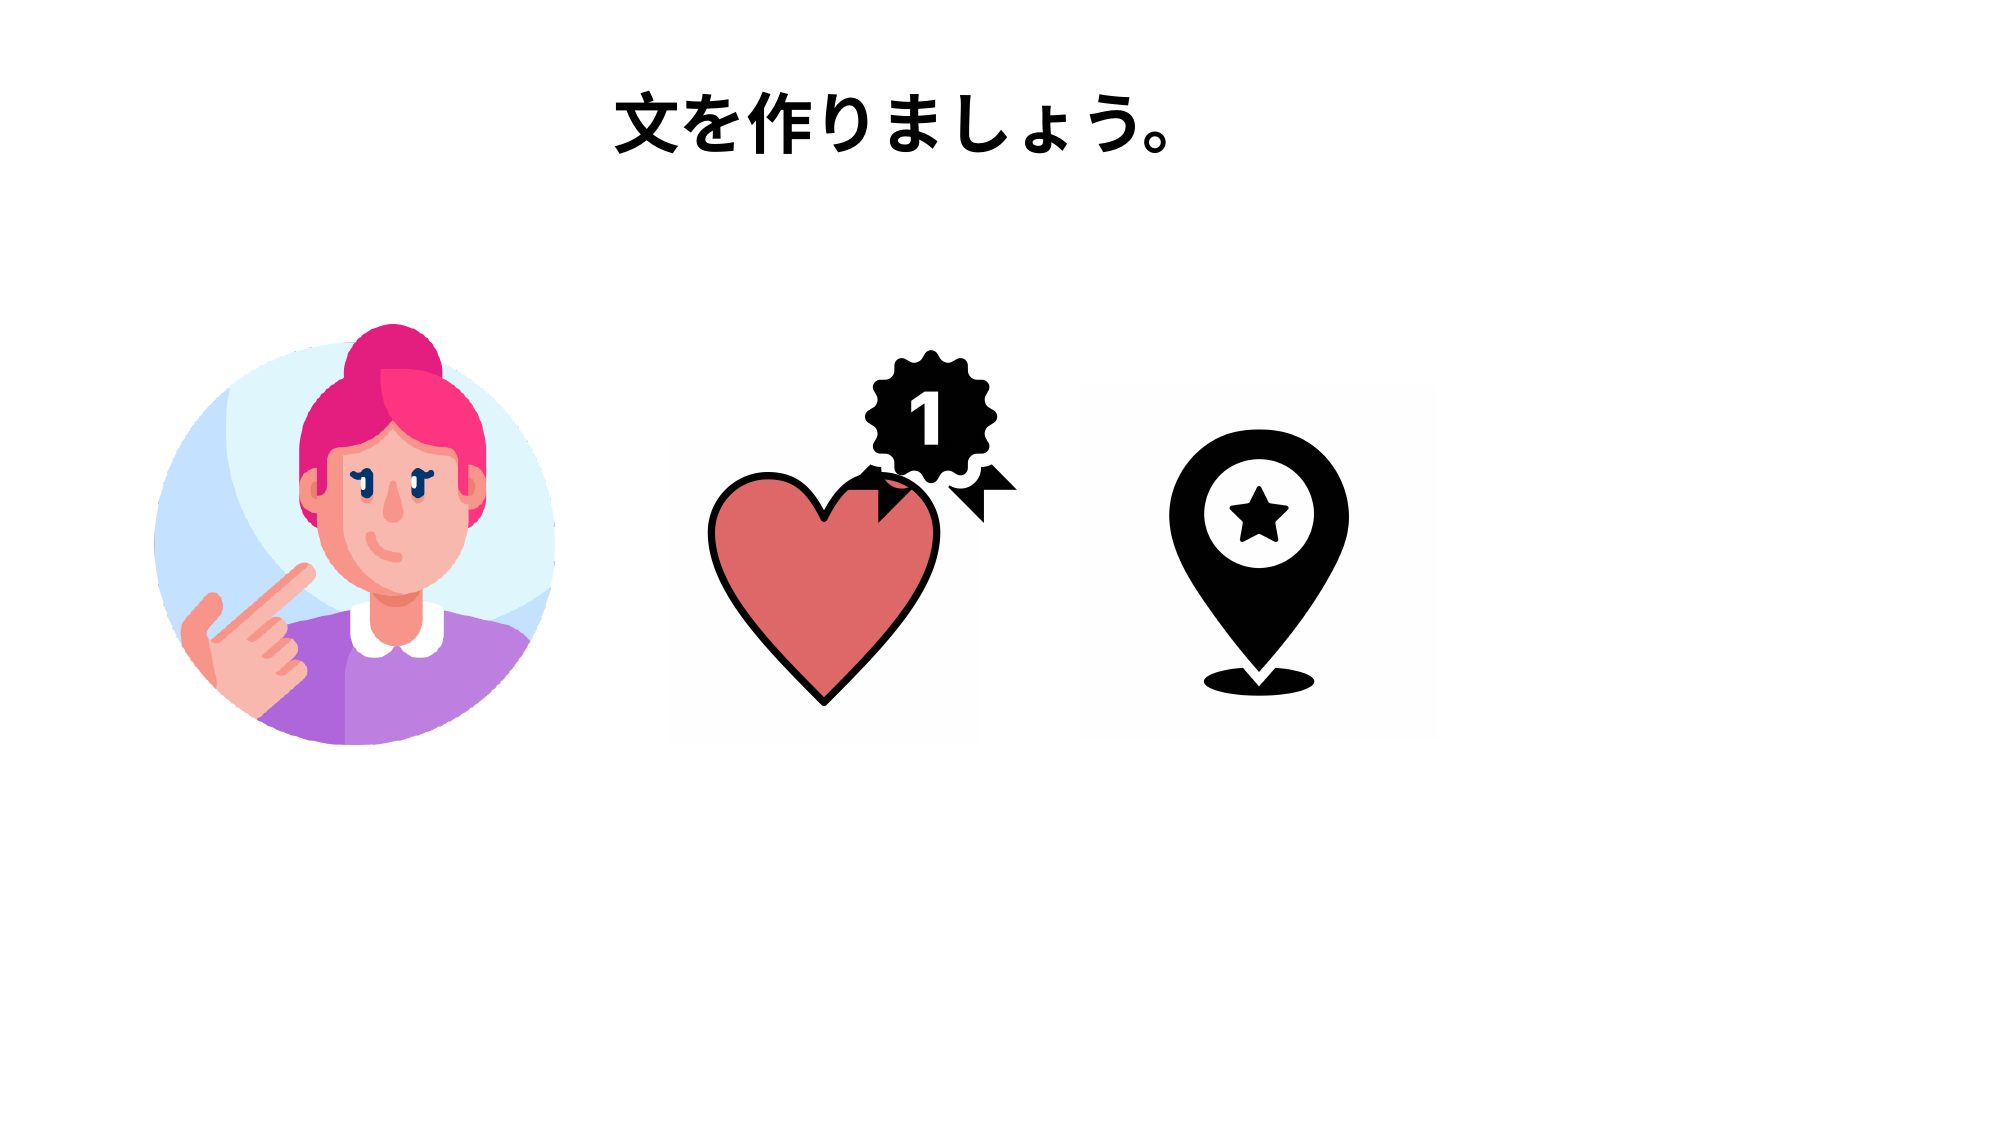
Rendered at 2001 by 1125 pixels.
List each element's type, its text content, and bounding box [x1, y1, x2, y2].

picture [669, 350, 1017, 745]
picture [1080, 385, 1438, 740]
picture [145, 324, 564, 745]
text_box 文を作りましょう。 [598, 74, 1598, 250]
